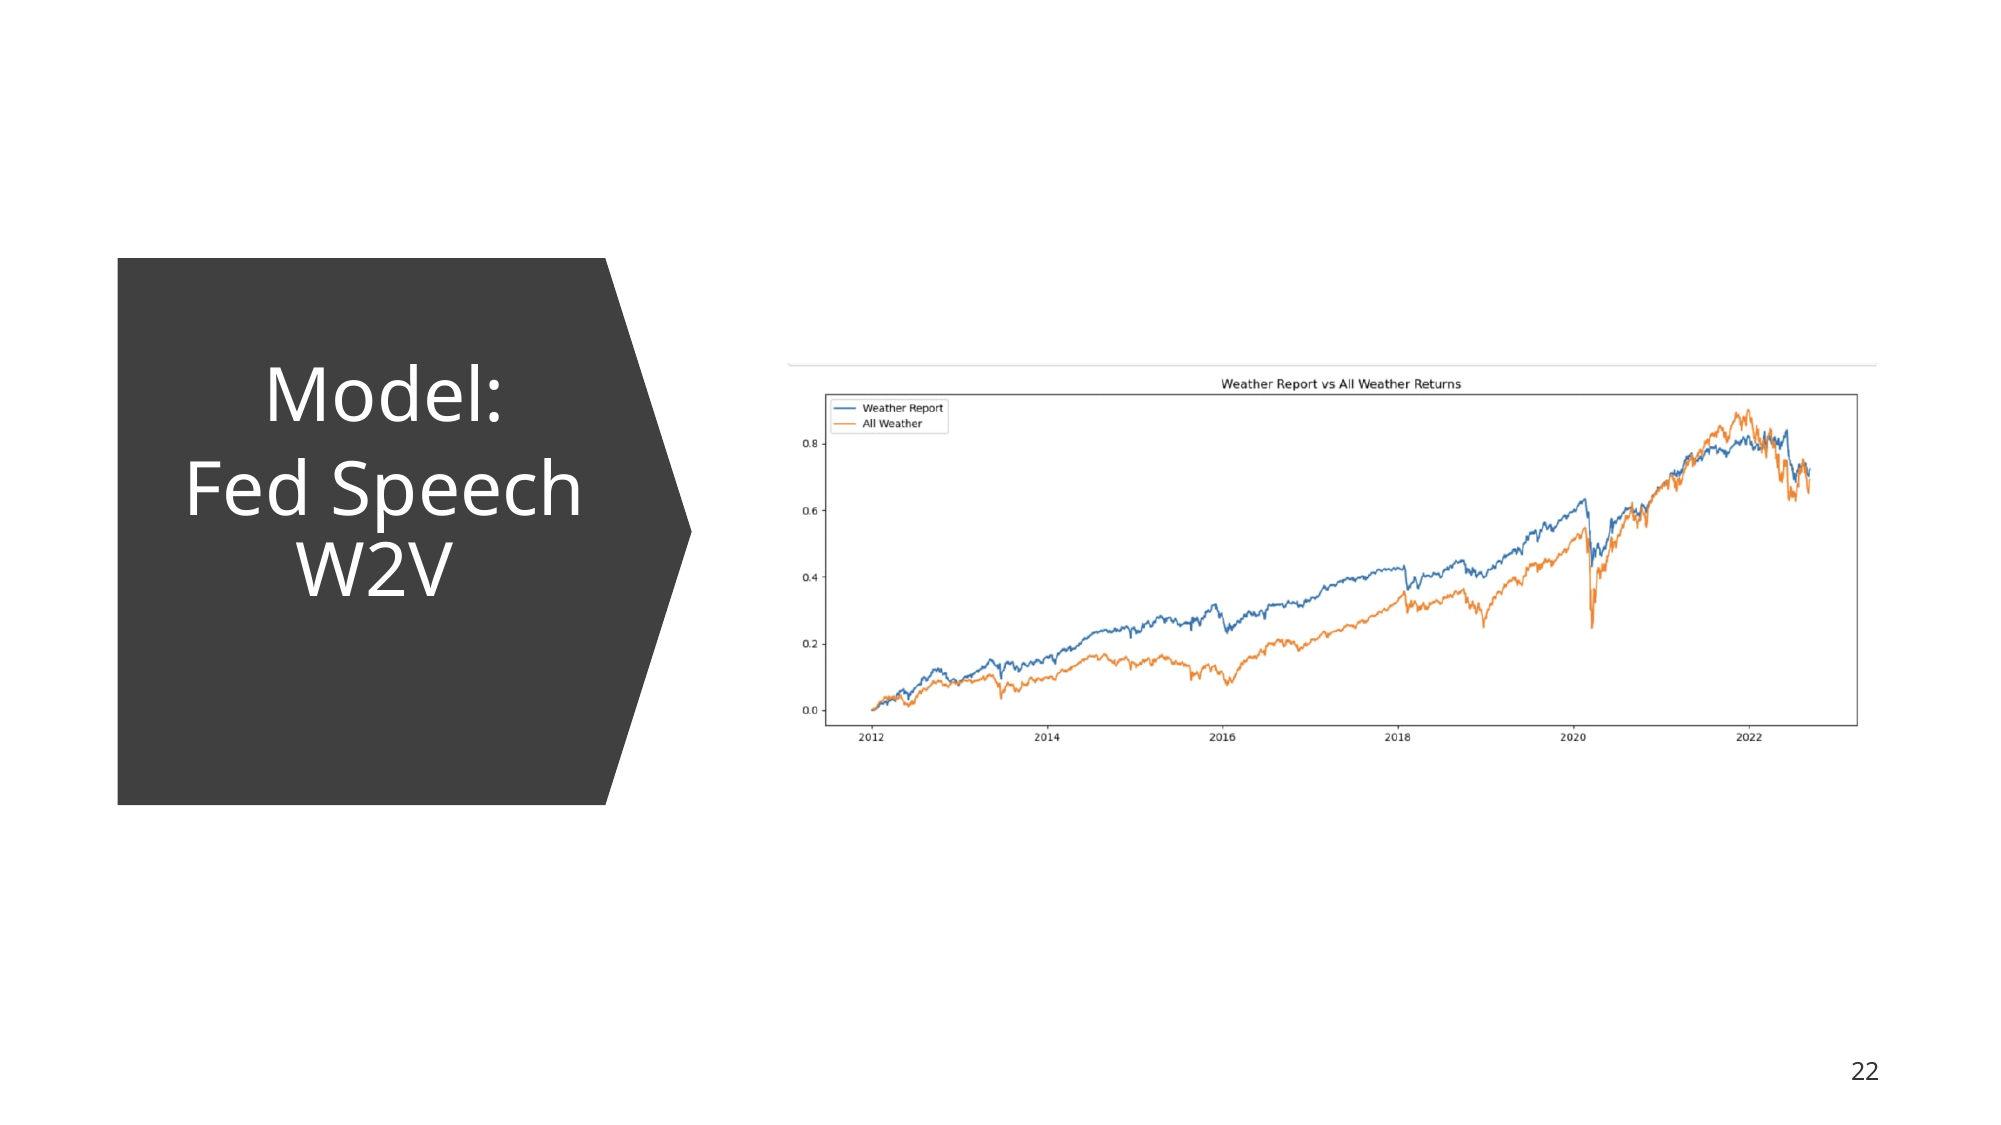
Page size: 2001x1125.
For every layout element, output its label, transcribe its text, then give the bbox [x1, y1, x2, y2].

picture [783, 363, 1896, 762]
text_box [116, 257, 693, 807]
text_box Model: Fed Speech W2V [168, 322, 601, 741]
slide_number 22 [1810, 1042, 1895, 1103]
